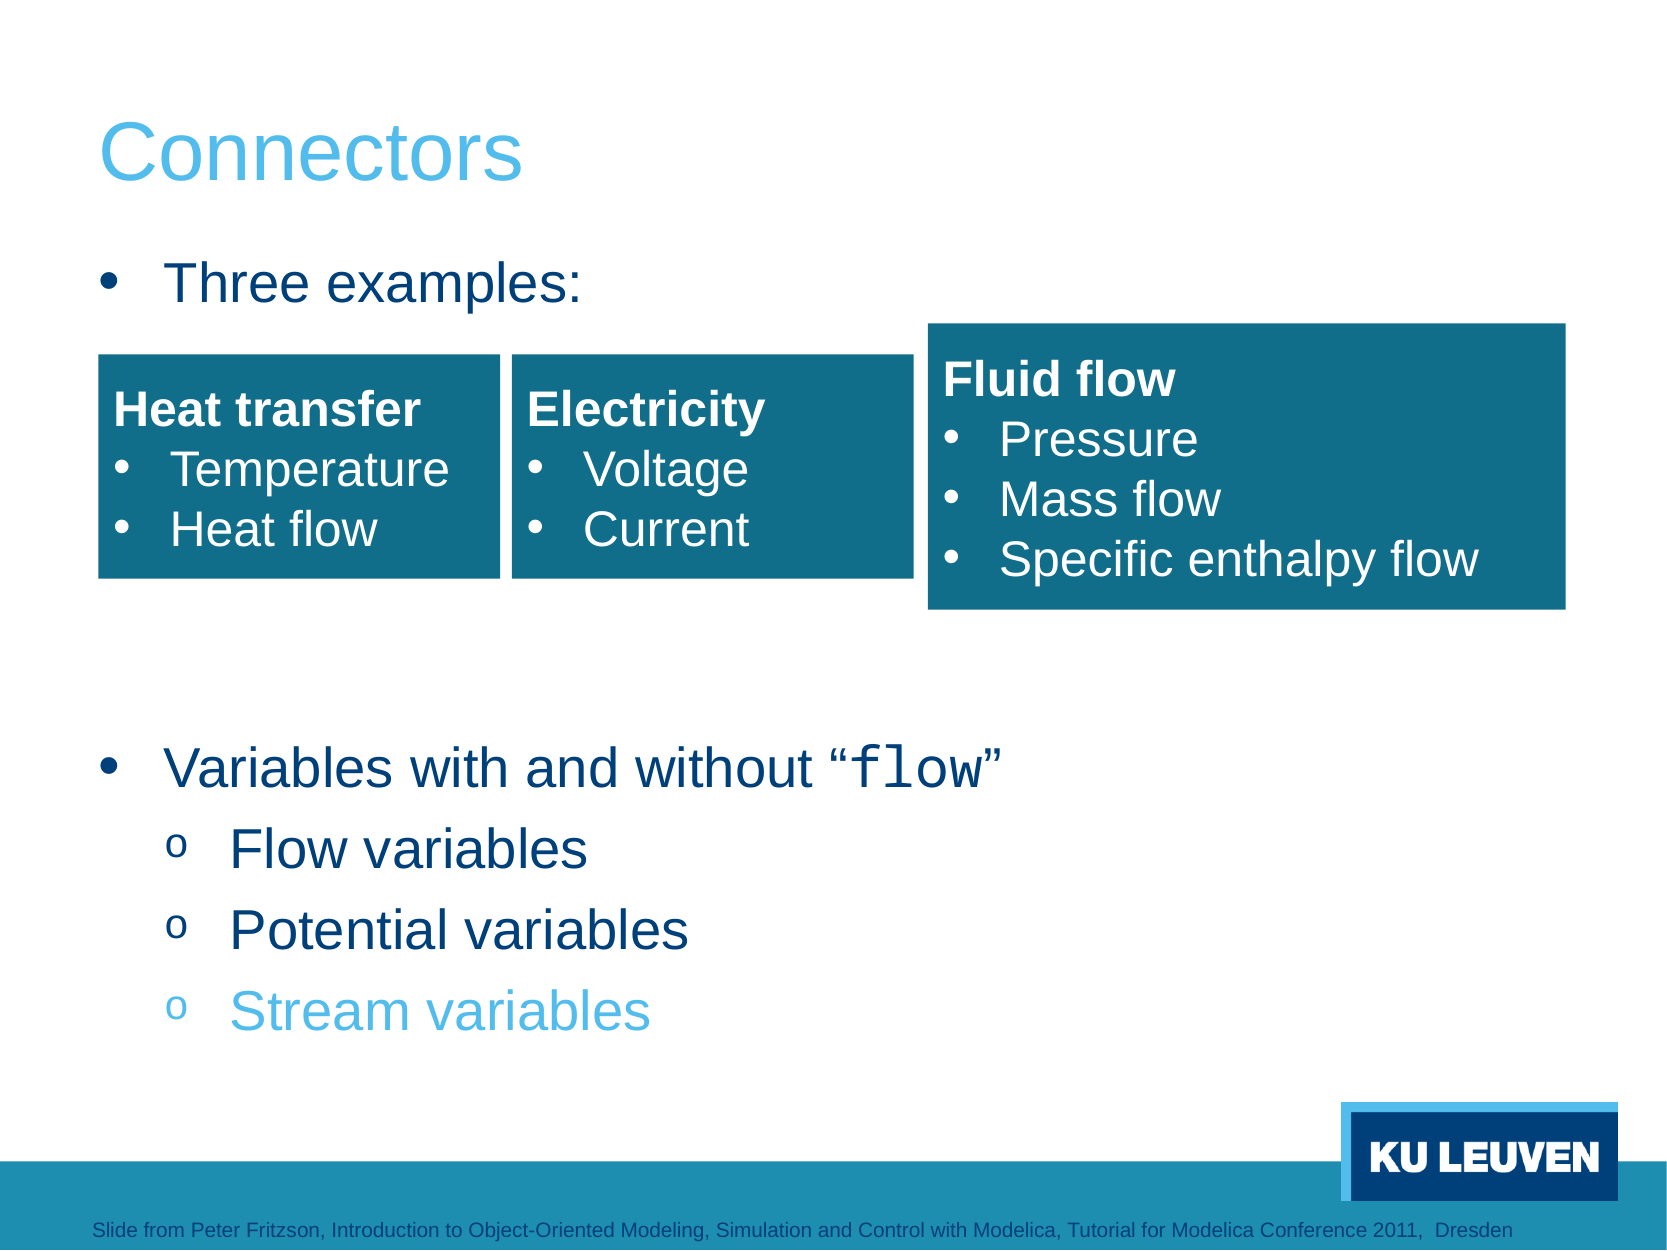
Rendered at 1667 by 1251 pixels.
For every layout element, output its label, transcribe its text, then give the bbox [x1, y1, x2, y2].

picture [1341, 1102, 1618, 1201]
text_box Fluid flow Pressure Mass flow Specific enthalpy flow [927, 322, 1566, 611]
text_box Heat transfer Temperature Heat flow [98, 353, 501, 580]
text_box Electricity Voltage Current [511, 353, 914, 580]
title Connectors [98, 32, 1618, 197]
text_box Slide from Peter Fritzson, Introduction to Object-Oriented Modeling, Simulation and Control with Modelica, Tutorial for Modelica Conference 2011, Dresden [77, 1209, 1578, 1250]
list Three examples: Variables with and without “flow” Flow variables Potential variables Stream variables [98, 246, 1618, 1054]
